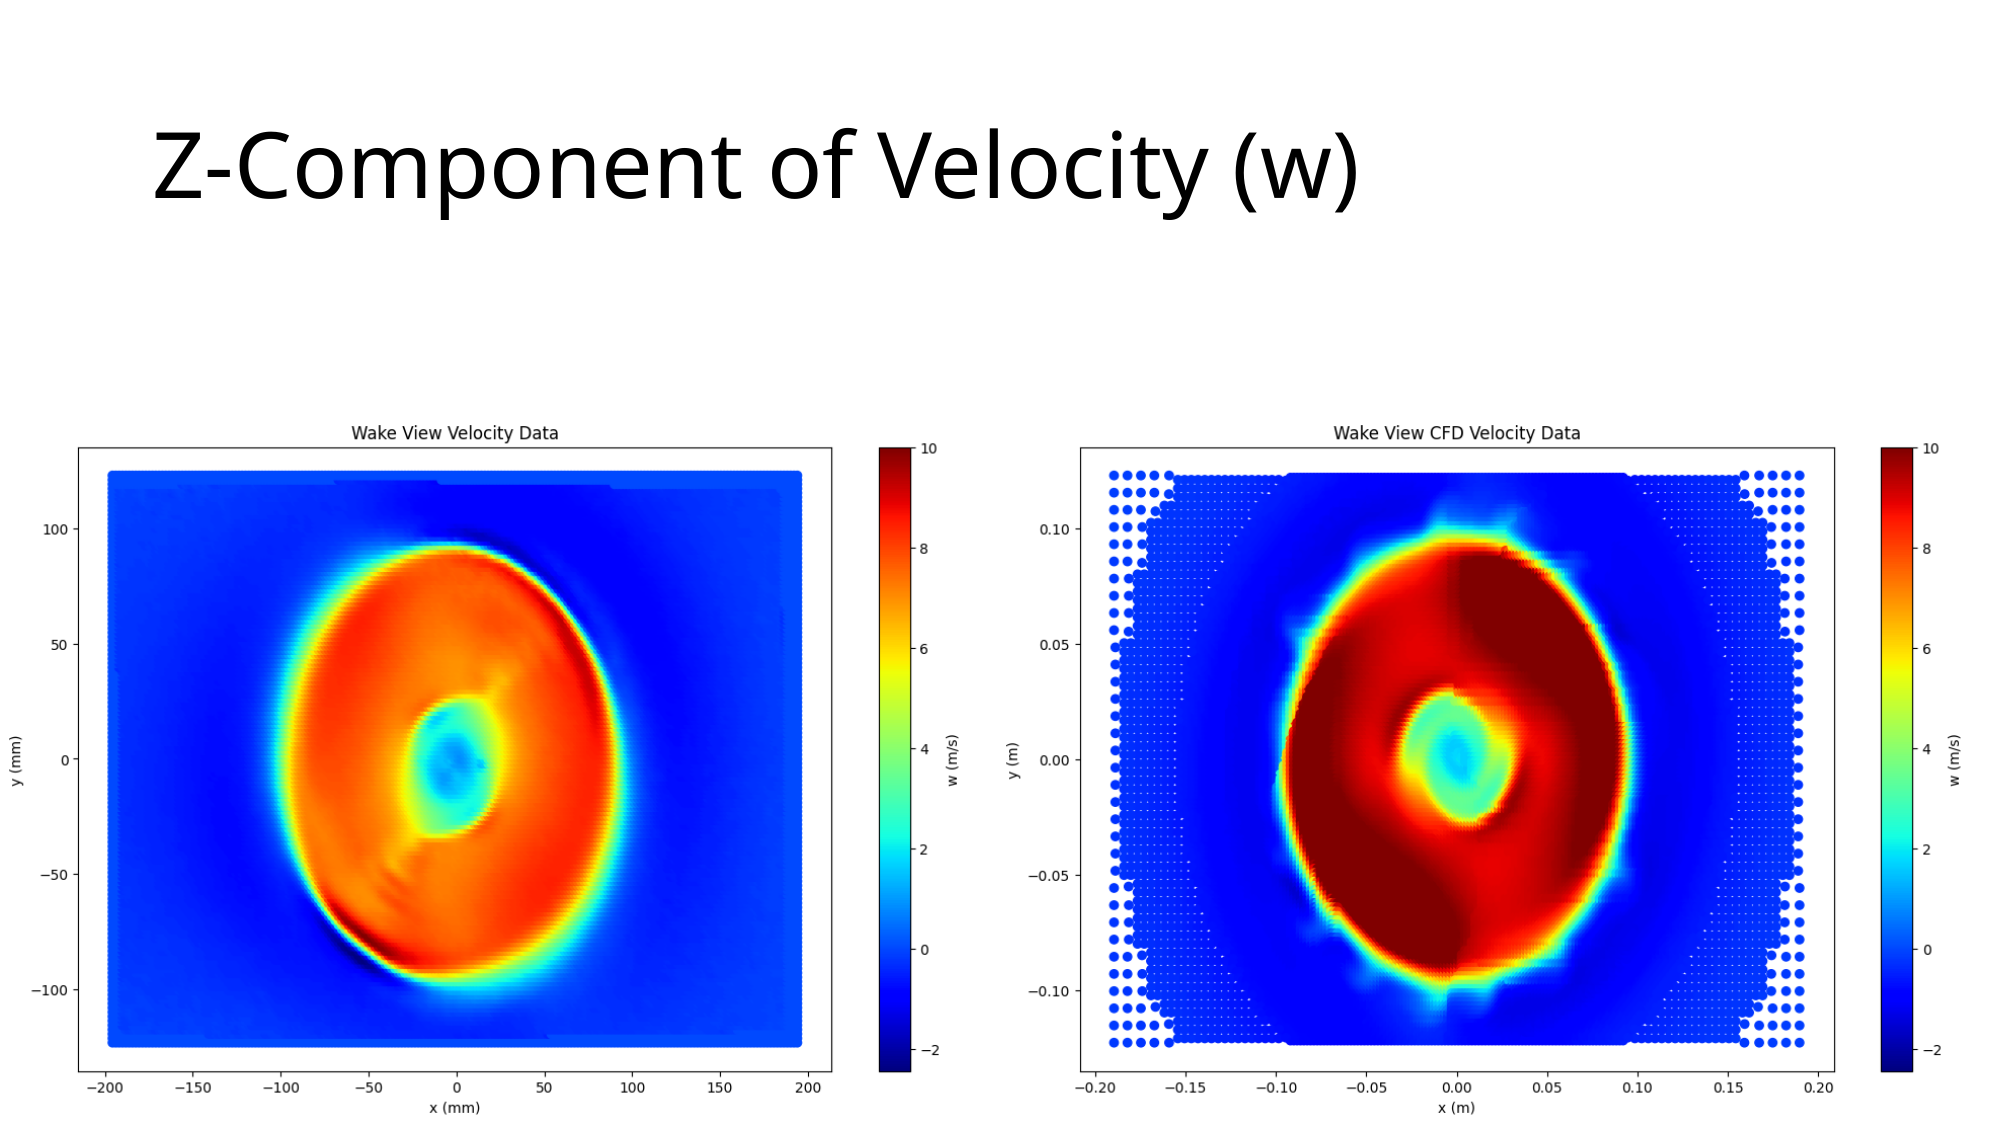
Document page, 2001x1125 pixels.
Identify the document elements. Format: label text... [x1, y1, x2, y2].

picture [0, 414, 971, 1125]
picture [996, 414, 1972, 1125]
title Z-Component of Velocity (w) [137, 59, 1863, 278]
